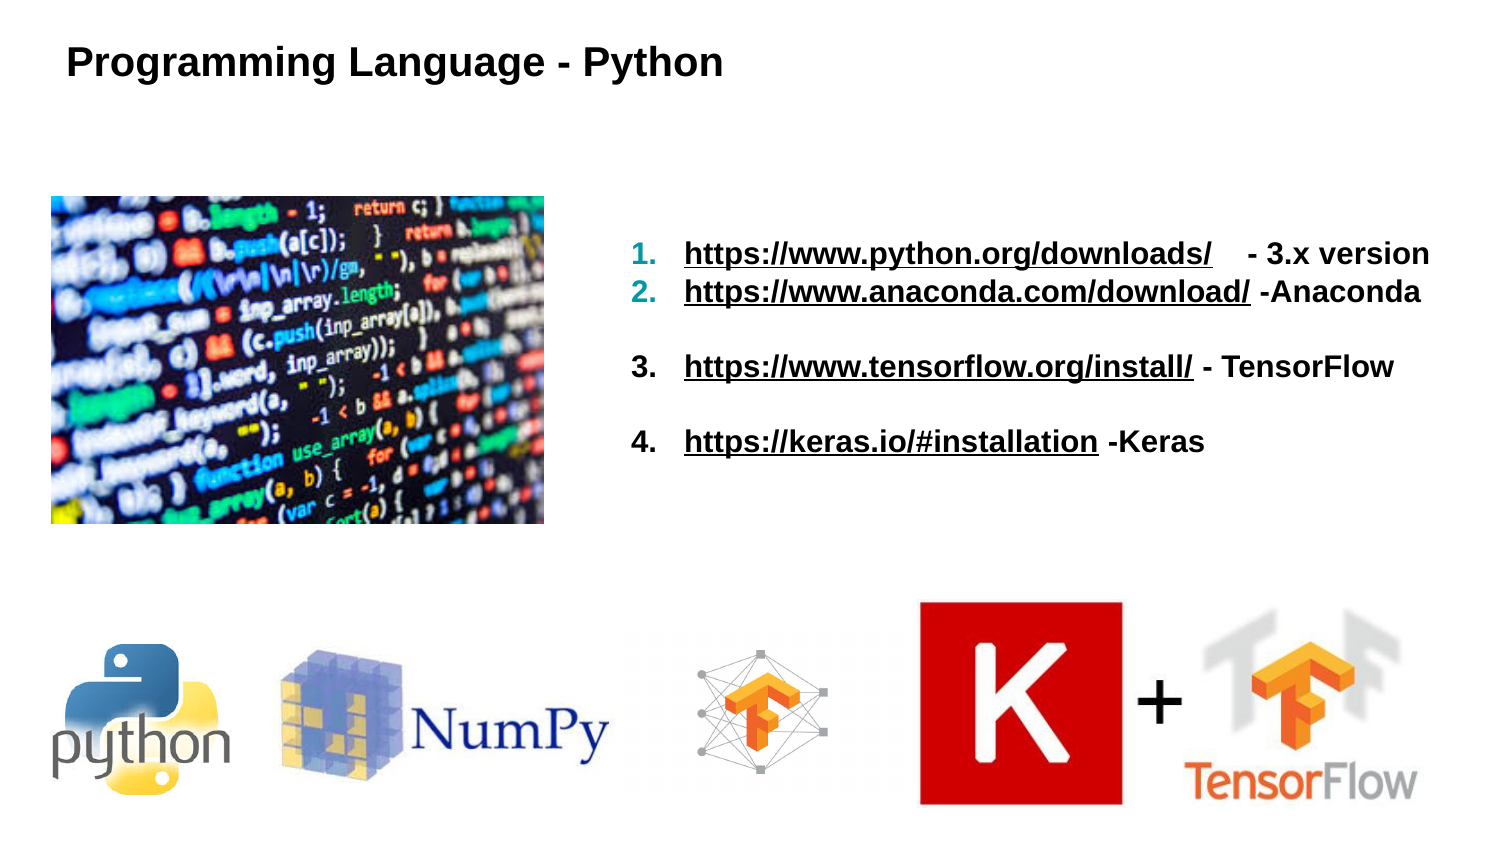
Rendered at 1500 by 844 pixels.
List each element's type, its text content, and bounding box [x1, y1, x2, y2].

picture [917, 598, 1437, 808]
text_box https://www.python.org/downloads/ - 3.x version https://www.anaconda.com/download/ -Anaconda https://www.tensorflow.org/install/ - TensorFlow https://keras.io/#installation -Keras [594, 202, 1461, 510]
title Programming Language - Python [51, 19, 1449, 114]
picture [50, 196, 544, 525]
picture [29, 644, 254, 796]
picture [270, 629, 910, 796]
